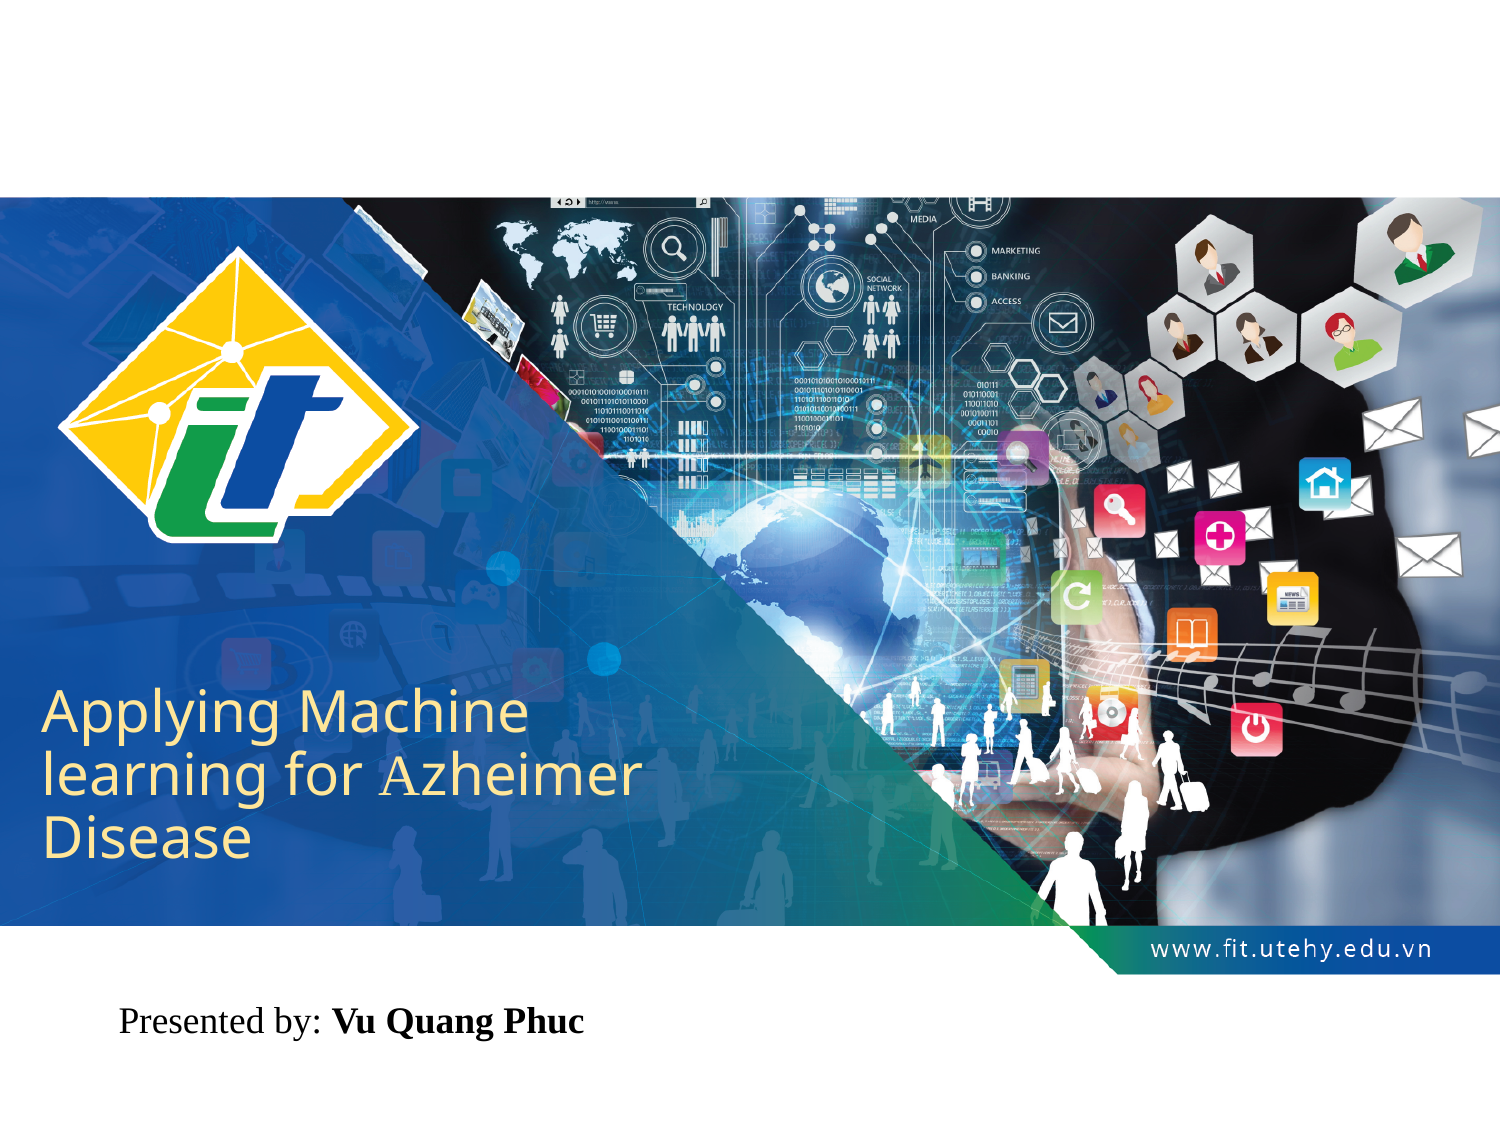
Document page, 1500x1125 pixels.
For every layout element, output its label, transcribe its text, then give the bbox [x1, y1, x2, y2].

list Presented by: Vu Quang Phuc [103, 993, 629, 1070]
title Applying Machine learning for Azheimer Disease [26, 667, 758, 879]
picture [0, 0, 1500, 1125]
